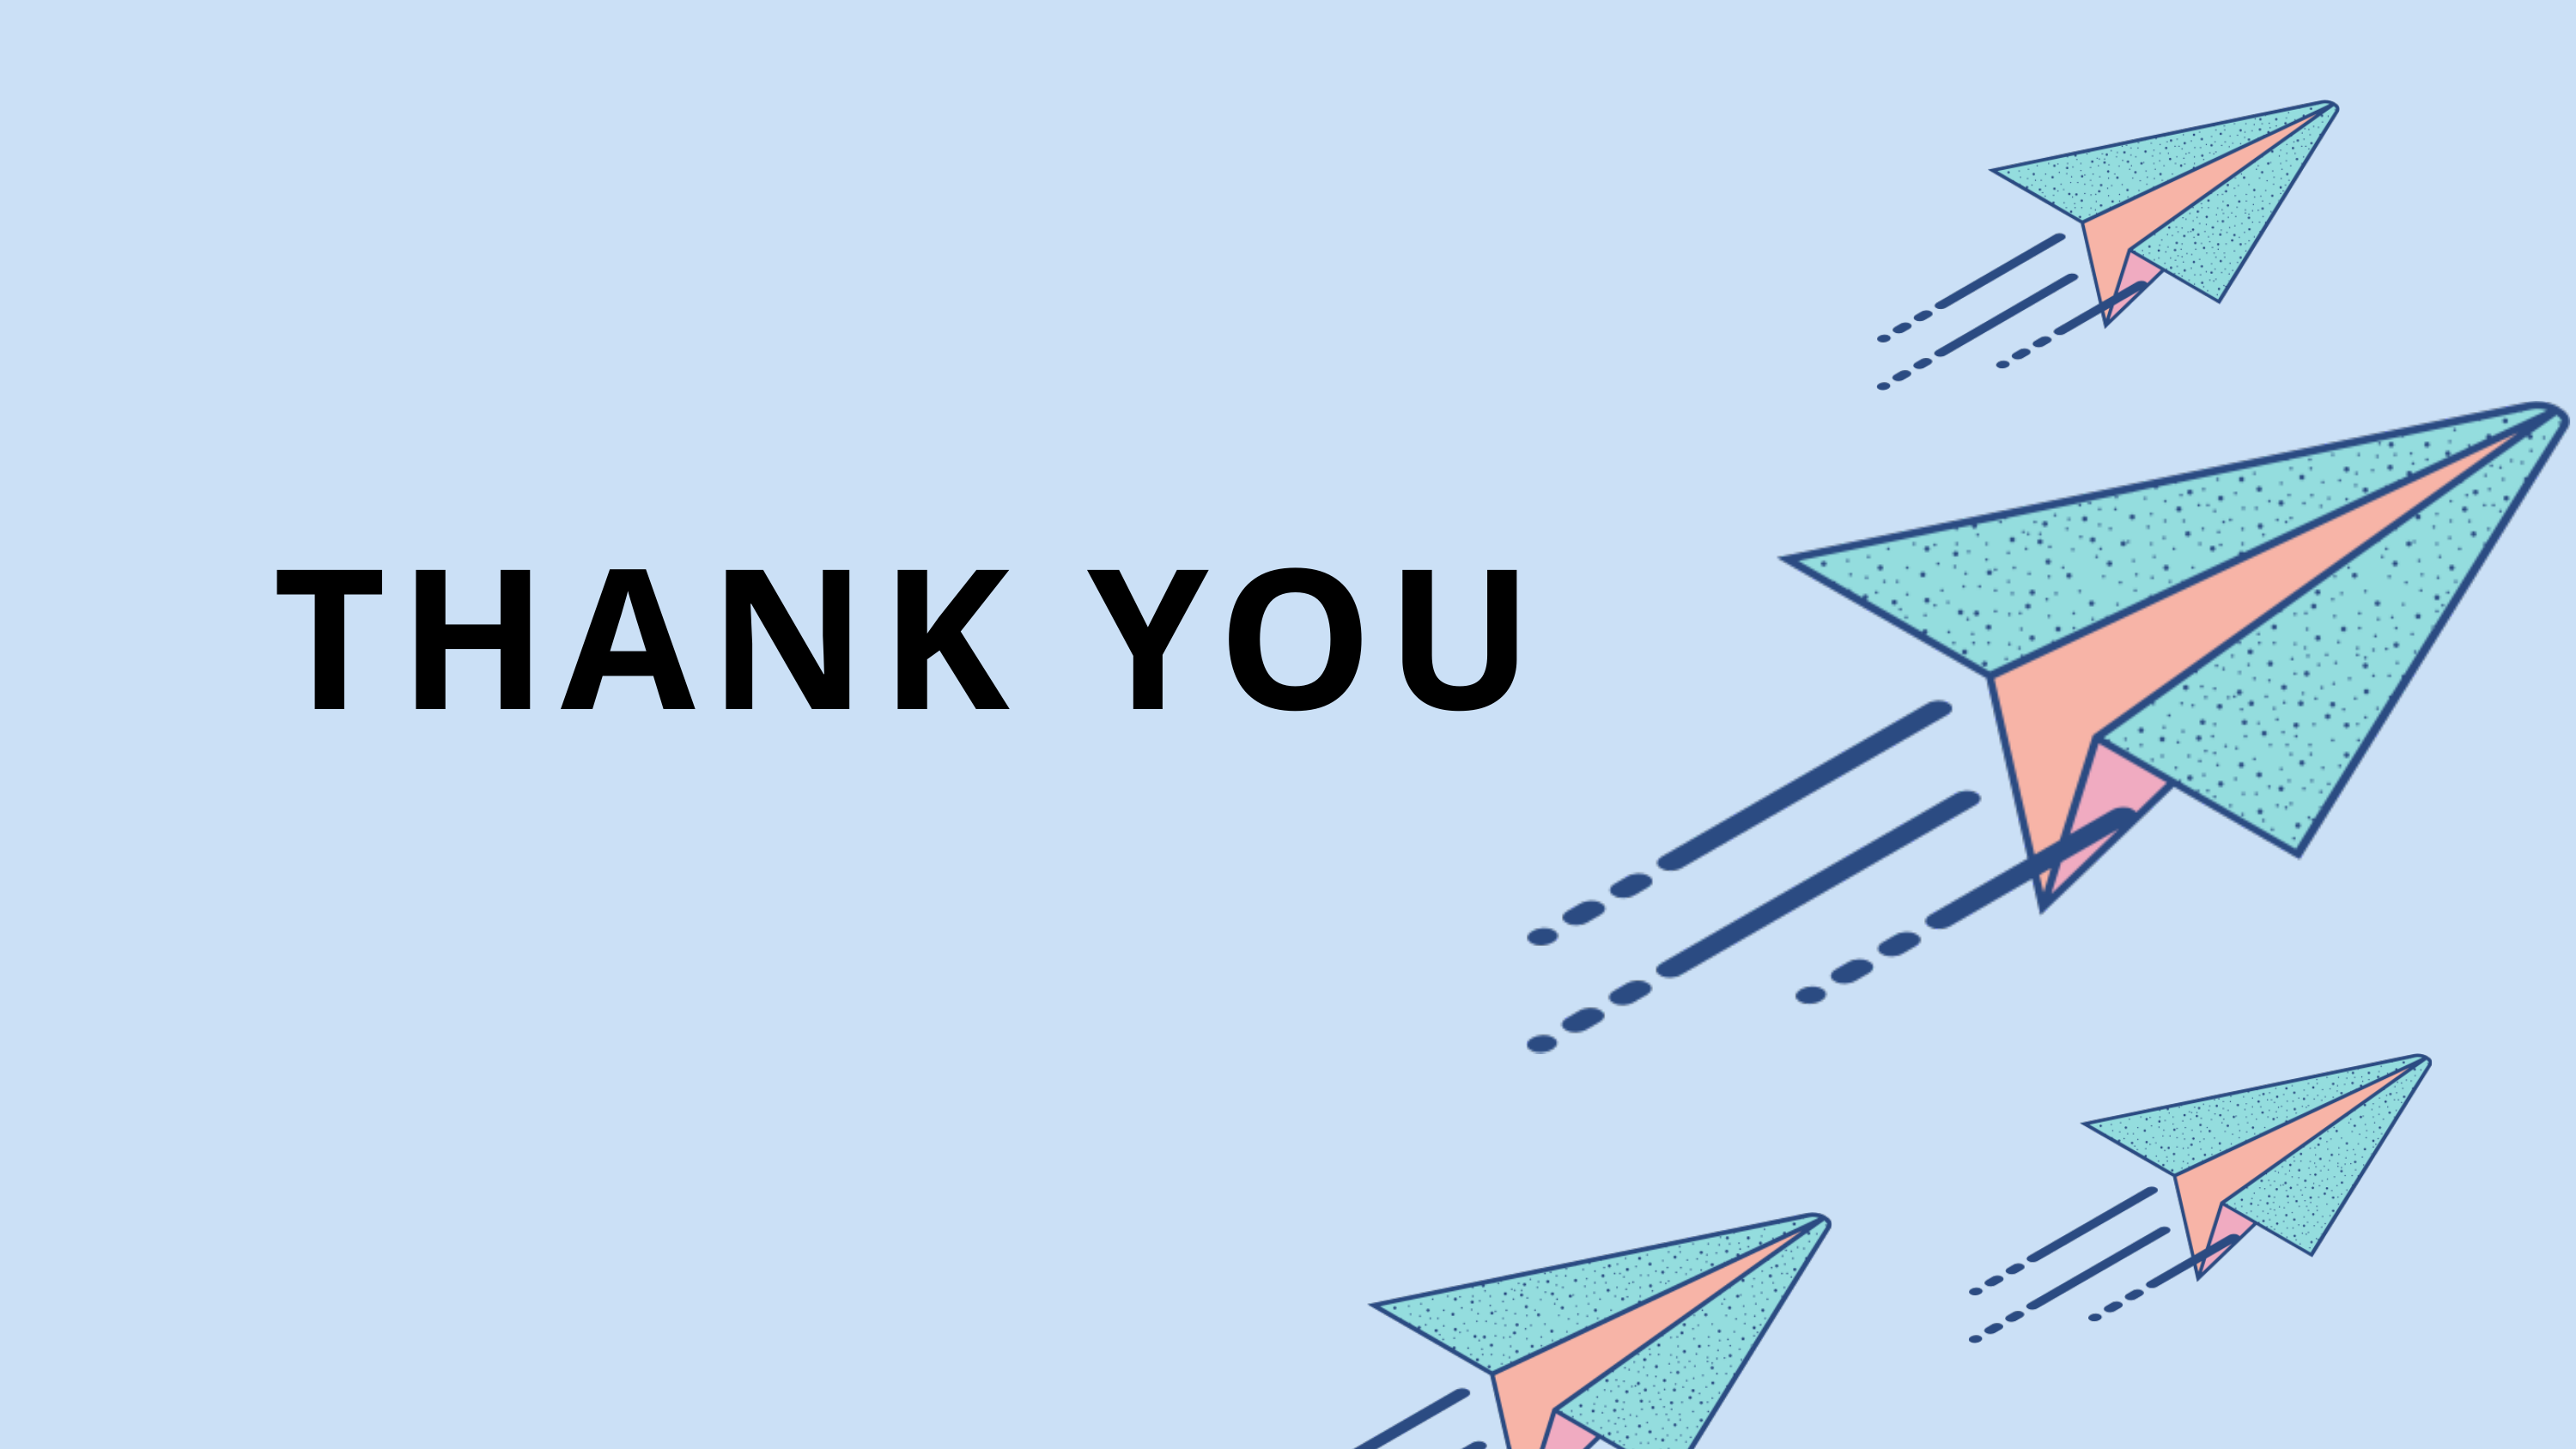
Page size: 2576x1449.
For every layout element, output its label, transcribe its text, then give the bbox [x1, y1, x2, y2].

text_box [1968, 1053, 2433, 1344]
text_box [1526, 401, 2571, 1054]
text_box [1220, 1212, 1832, 1449]
text_box [1876, 100, 2340, 391]
text_box THANK YOU [144, 496, 1664, 749]
